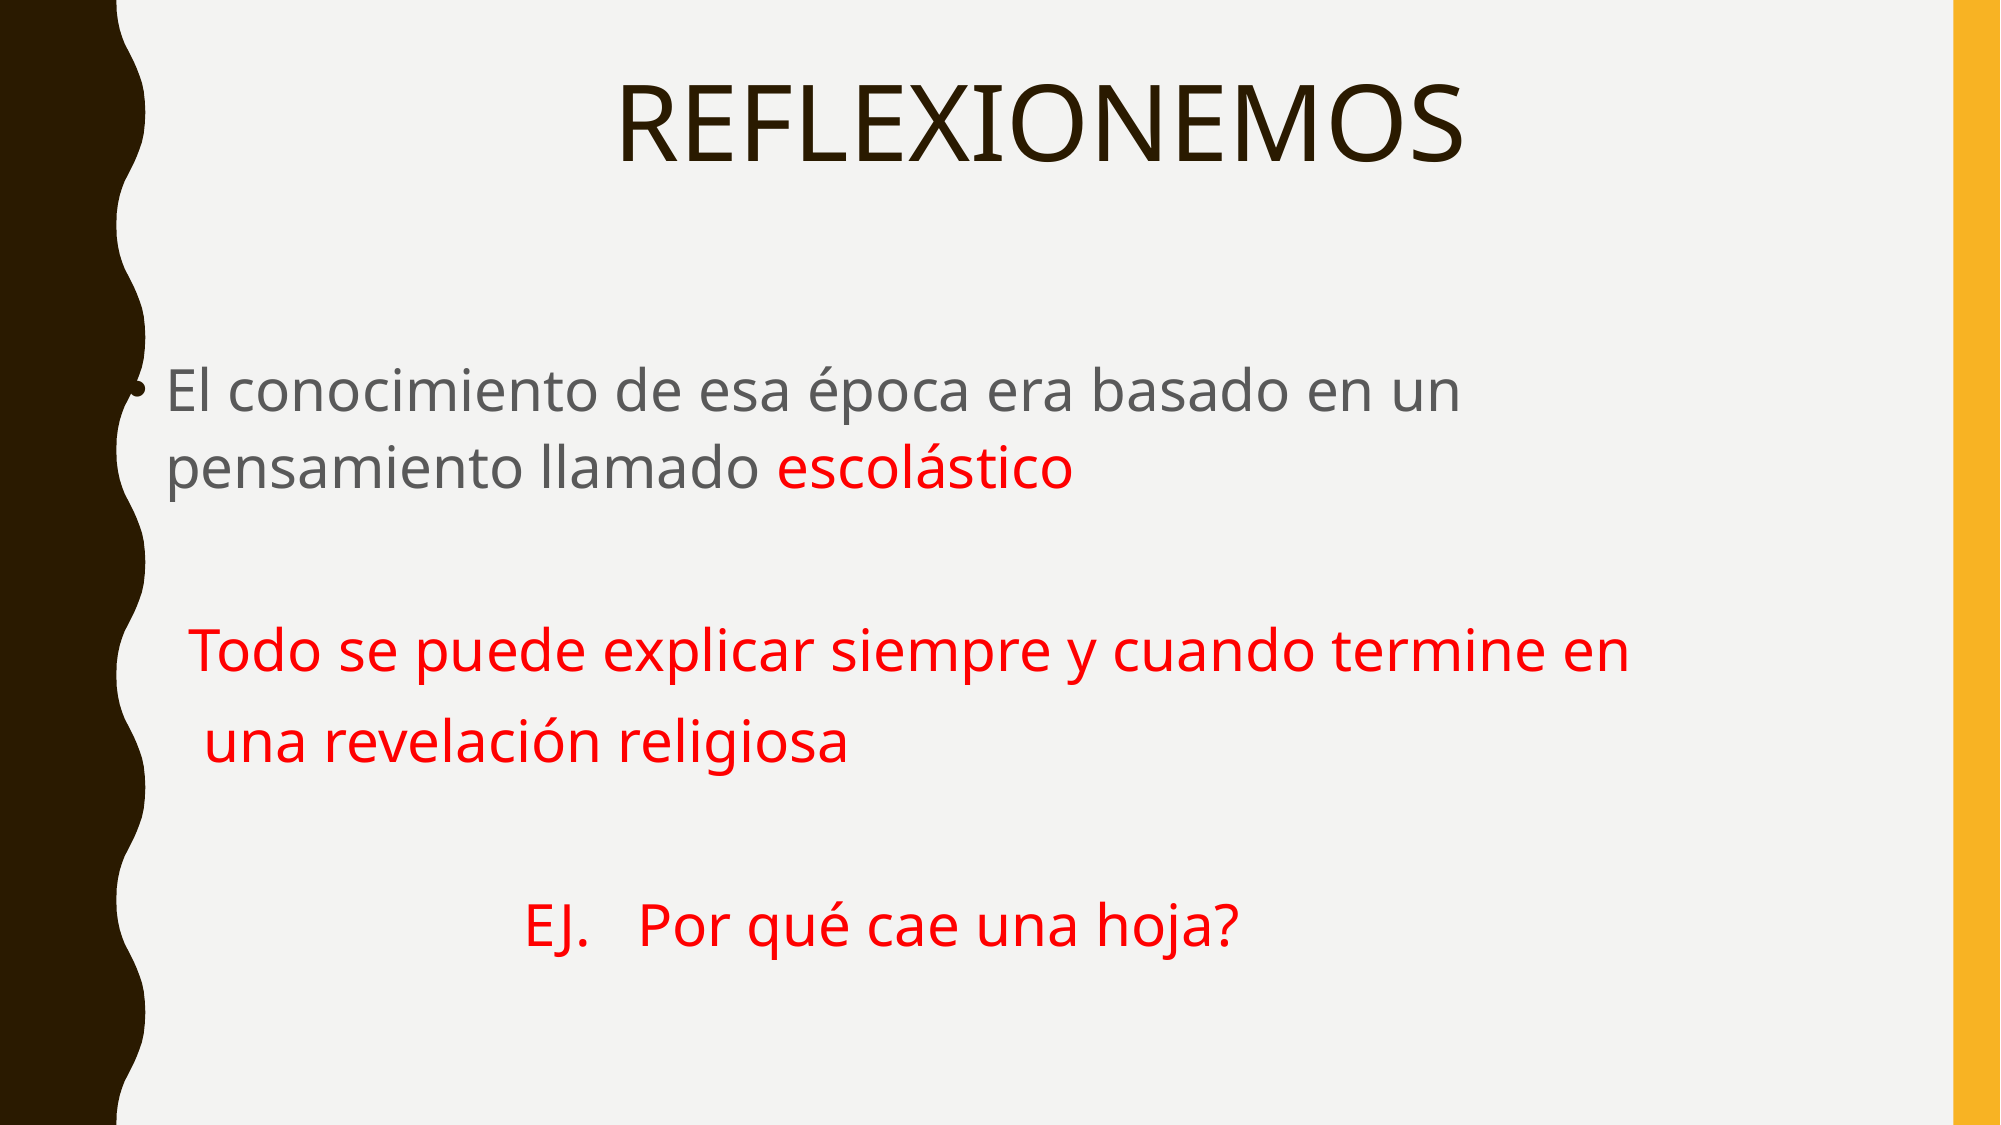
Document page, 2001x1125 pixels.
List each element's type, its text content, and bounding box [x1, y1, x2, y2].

list El conocimiento de esa época era basado en un pensamiento llamado escolástico Todo se puede explicar siempre y cuando termine en una revelación religiosa EJ. Por qué cae una hoja? [112, 338, 1818, 1061]
title REFLEXIONEMOS [205, 62, 1875, 308]
